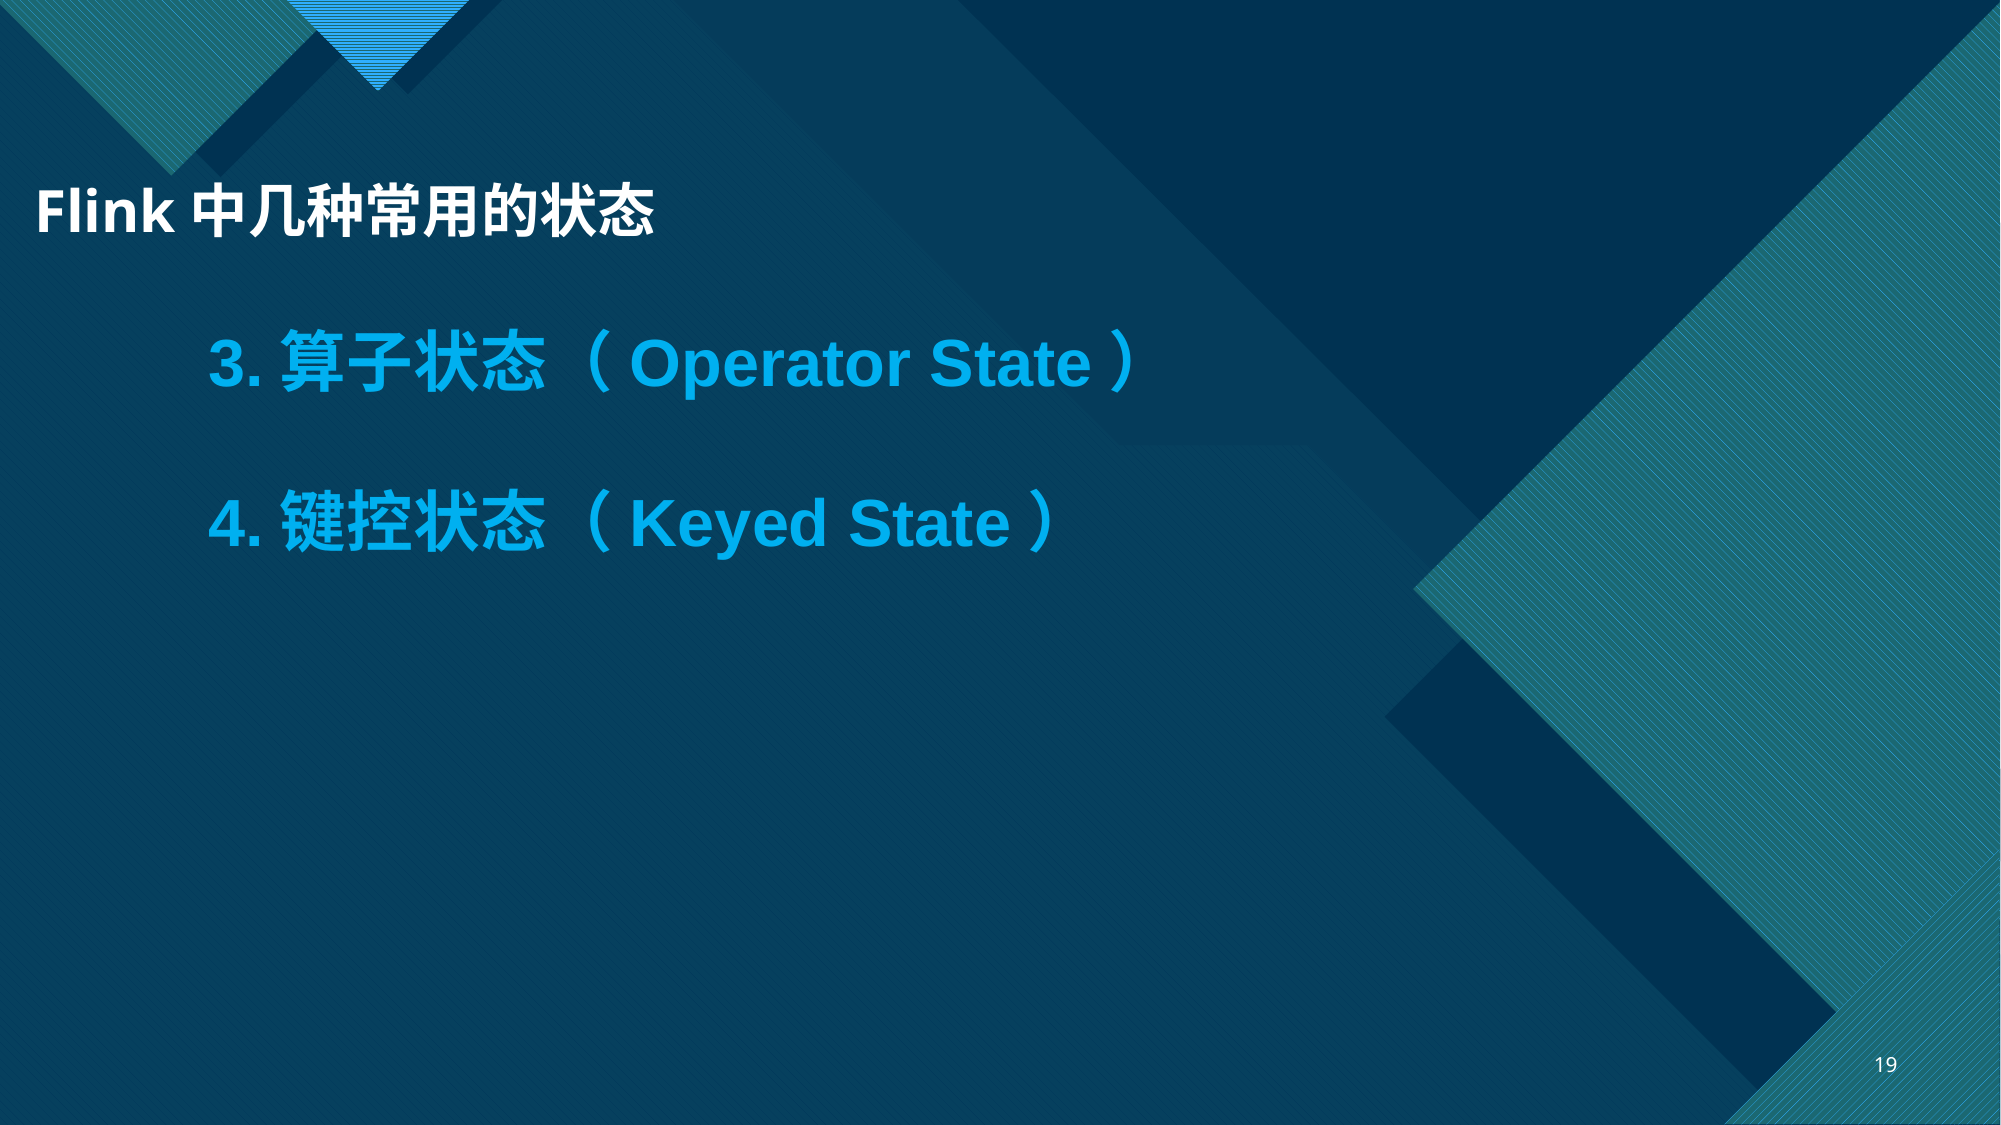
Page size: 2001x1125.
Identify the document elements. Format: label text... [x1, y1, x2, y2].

text_box 3.算子状态（Operator State） 4.键控状态（Keyed State） [193, 312, 1369, 727]
title Why State?? [1415, 427, 2001, 1125]
slide_number 19 [1845, 1035, 1913, 1096]
title Flink中几种常用的状态 [19, 166, 1688, 253]
